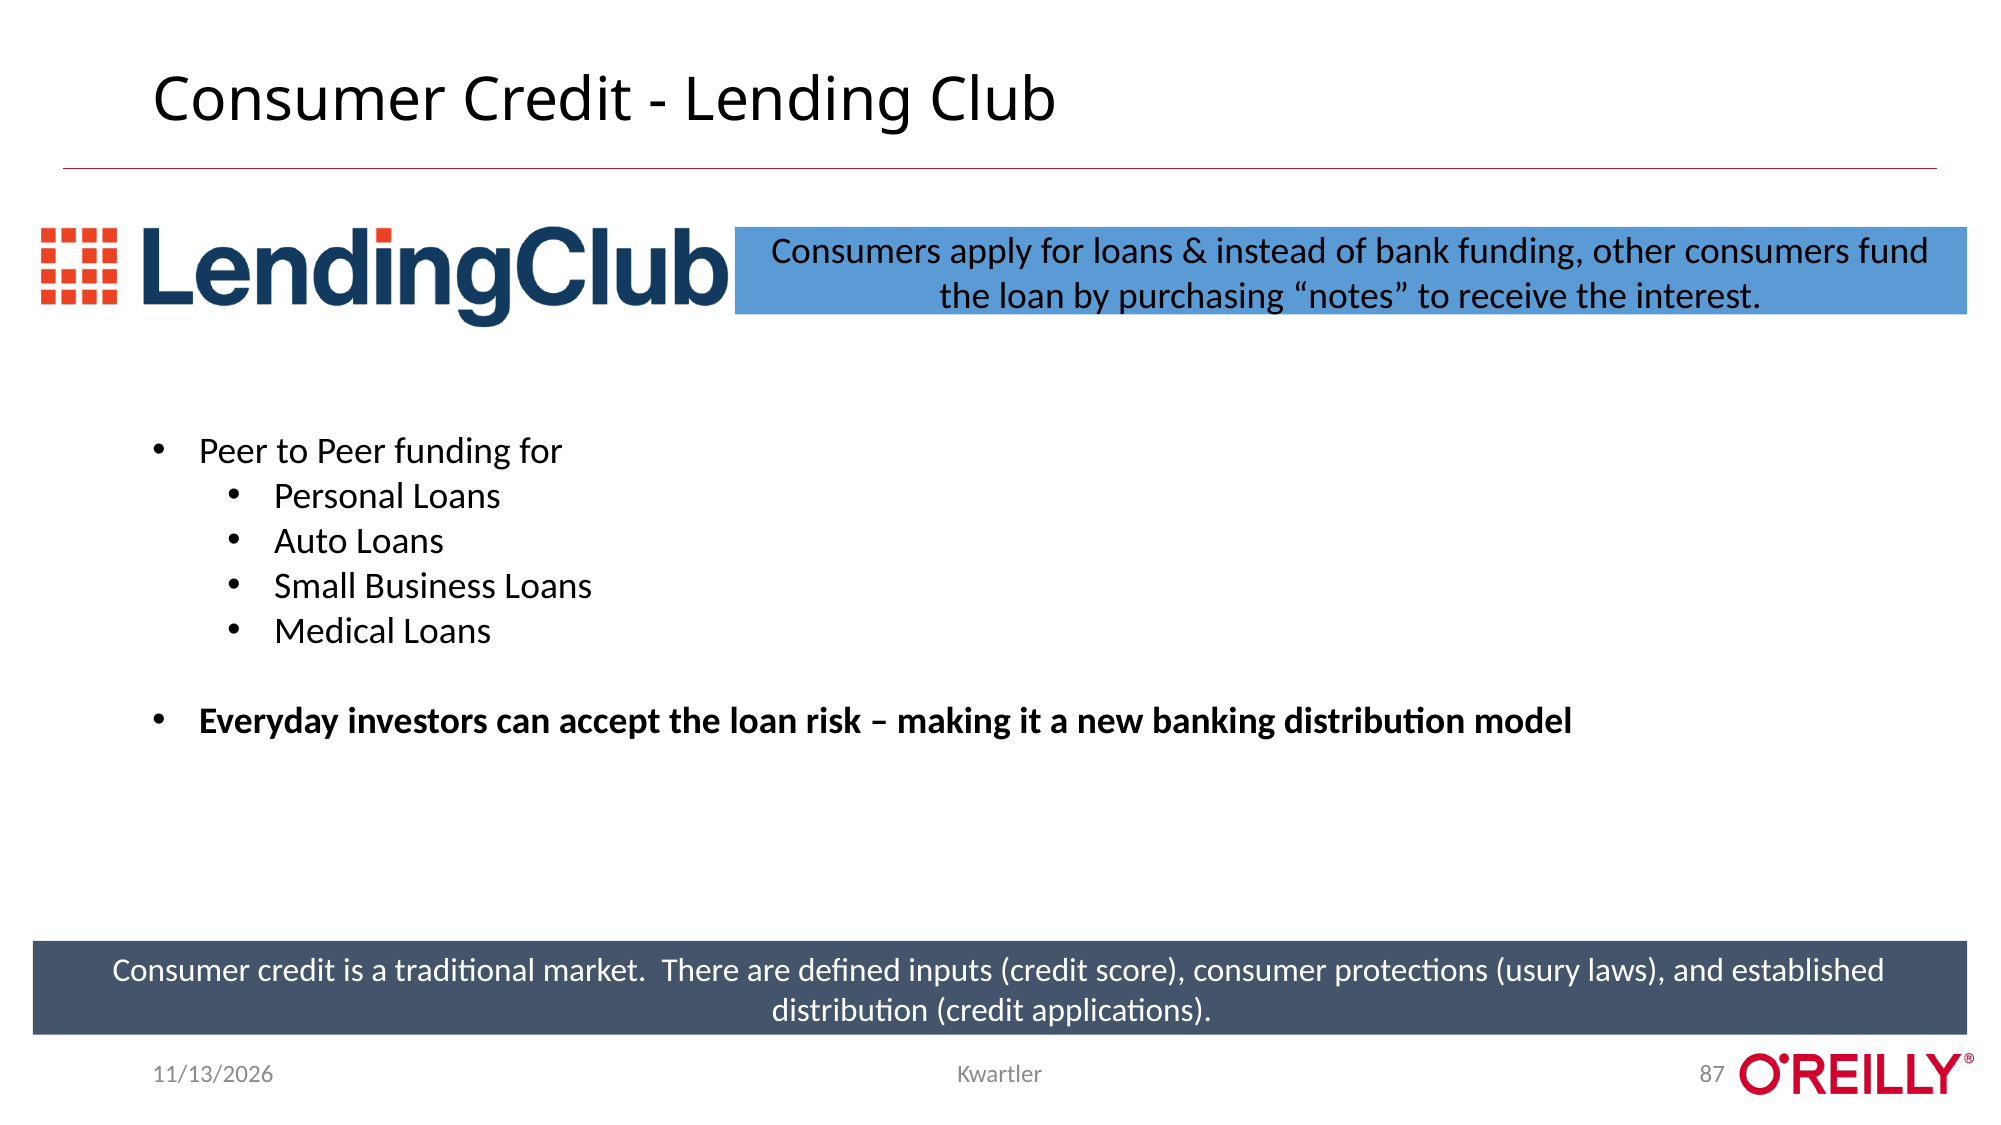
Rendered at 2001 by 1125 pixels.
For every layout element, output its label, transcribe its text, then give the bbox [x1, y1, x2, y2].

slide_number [137, 1042, 588, 1103]
text_box Peer to Peer funding for Personal Loans Auto Loans Small Business Loans Medical Loans Everyday investors can accept the loan risk – making it a new banking distribution model [137, 419, 1849, 749]
text_box 87 [1412, 1042, 1741, 1103]
text_box Consumers apply for loans & instead of bank funding, other consumers fund the loan by purchasing “notes” to receive the interest. [735, 226, 1968, 315]
footer Kwartler [662, 1042, 1338, 1103]
picture [1741, 1050, 1975, 1096]
title Consumer Credit - Lending Club [137, 59, 1863, 142]
picture [32, 225, 735, 334]
text_box Consumer credit is a traditional market. There are defined inputs (credit score), consumer protections (usury laws), and established distribution (credit applications). [32, 940, 1968, 1036]
